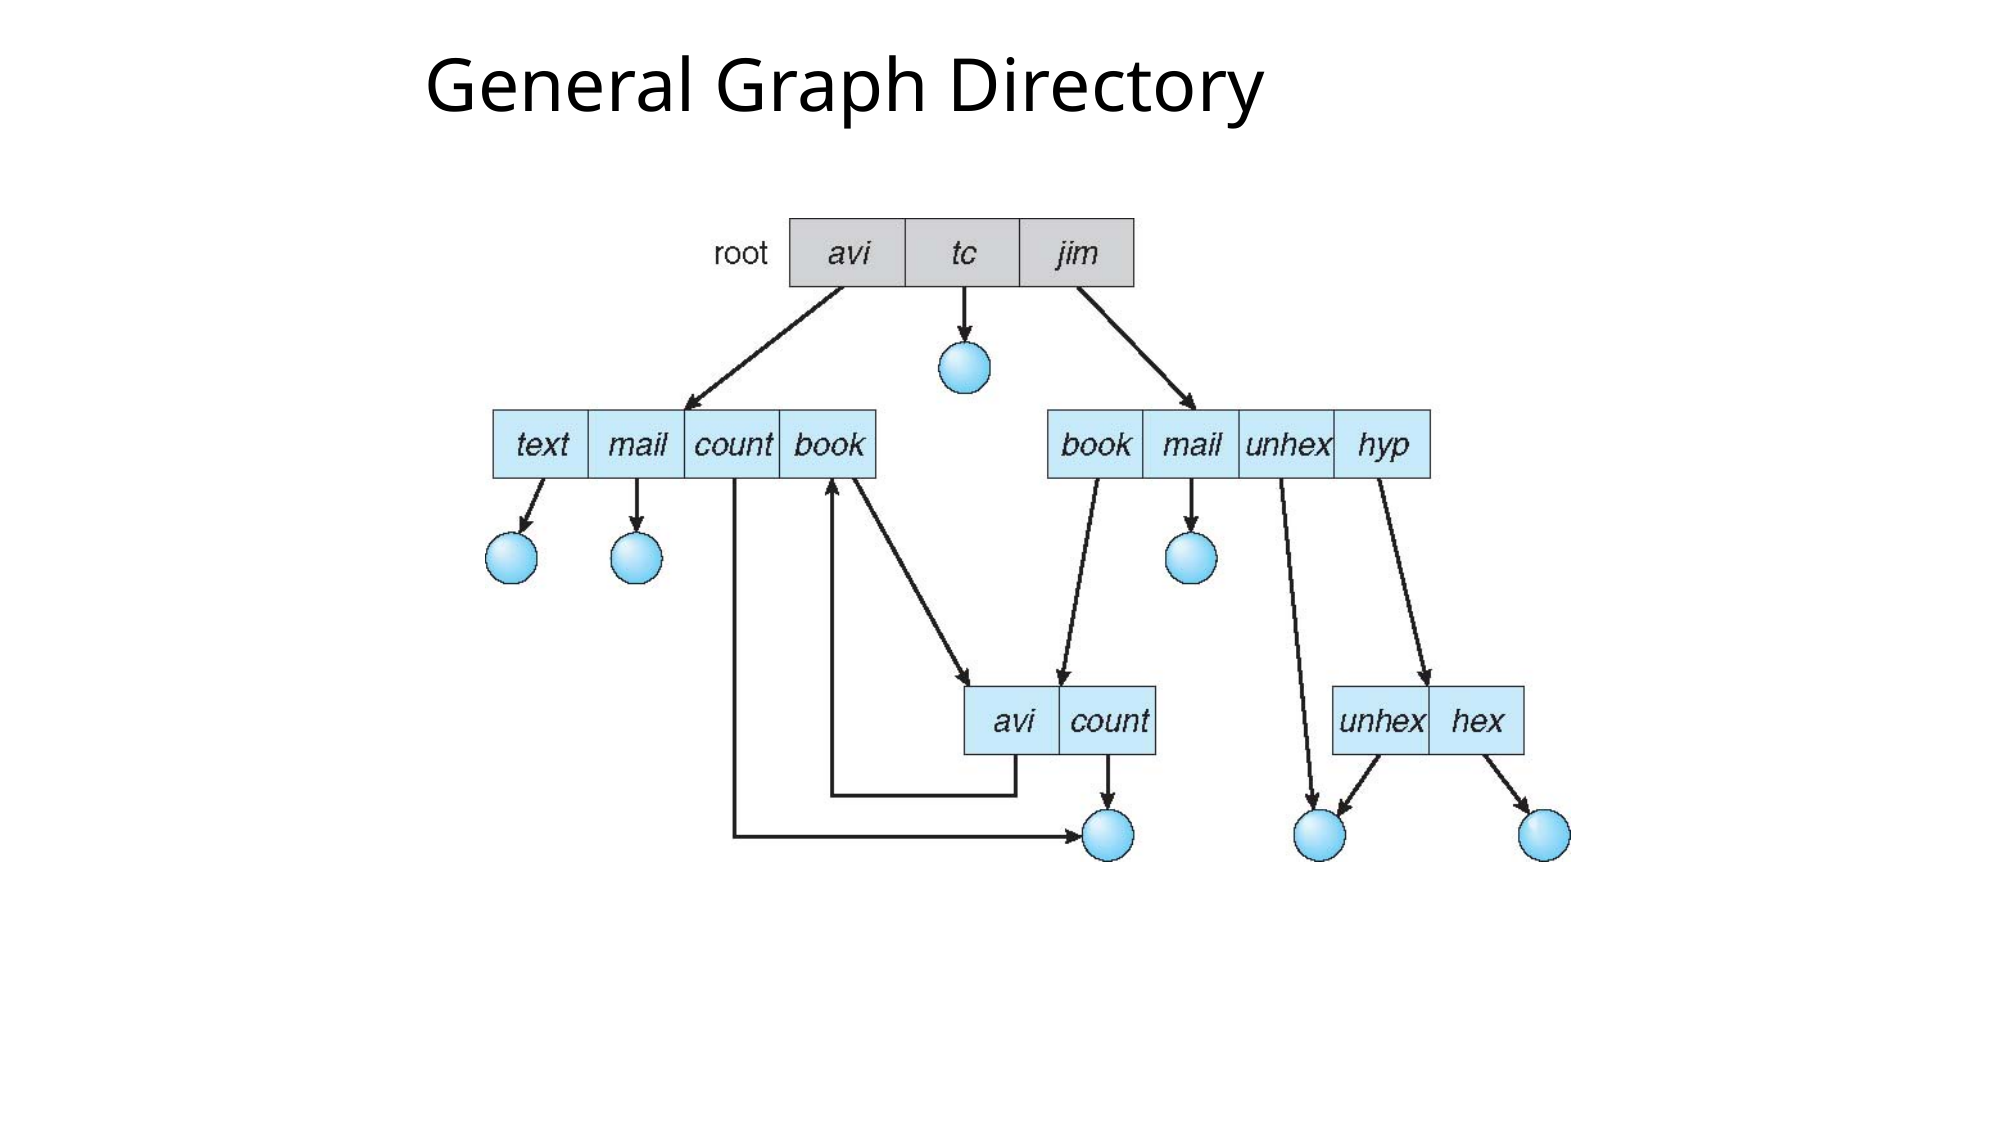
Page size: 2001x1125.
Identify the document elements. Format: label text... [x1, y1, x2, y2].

title General Graph Directory [409, 40, 1666, 135]
picture [485, 218, 1571, 862]
